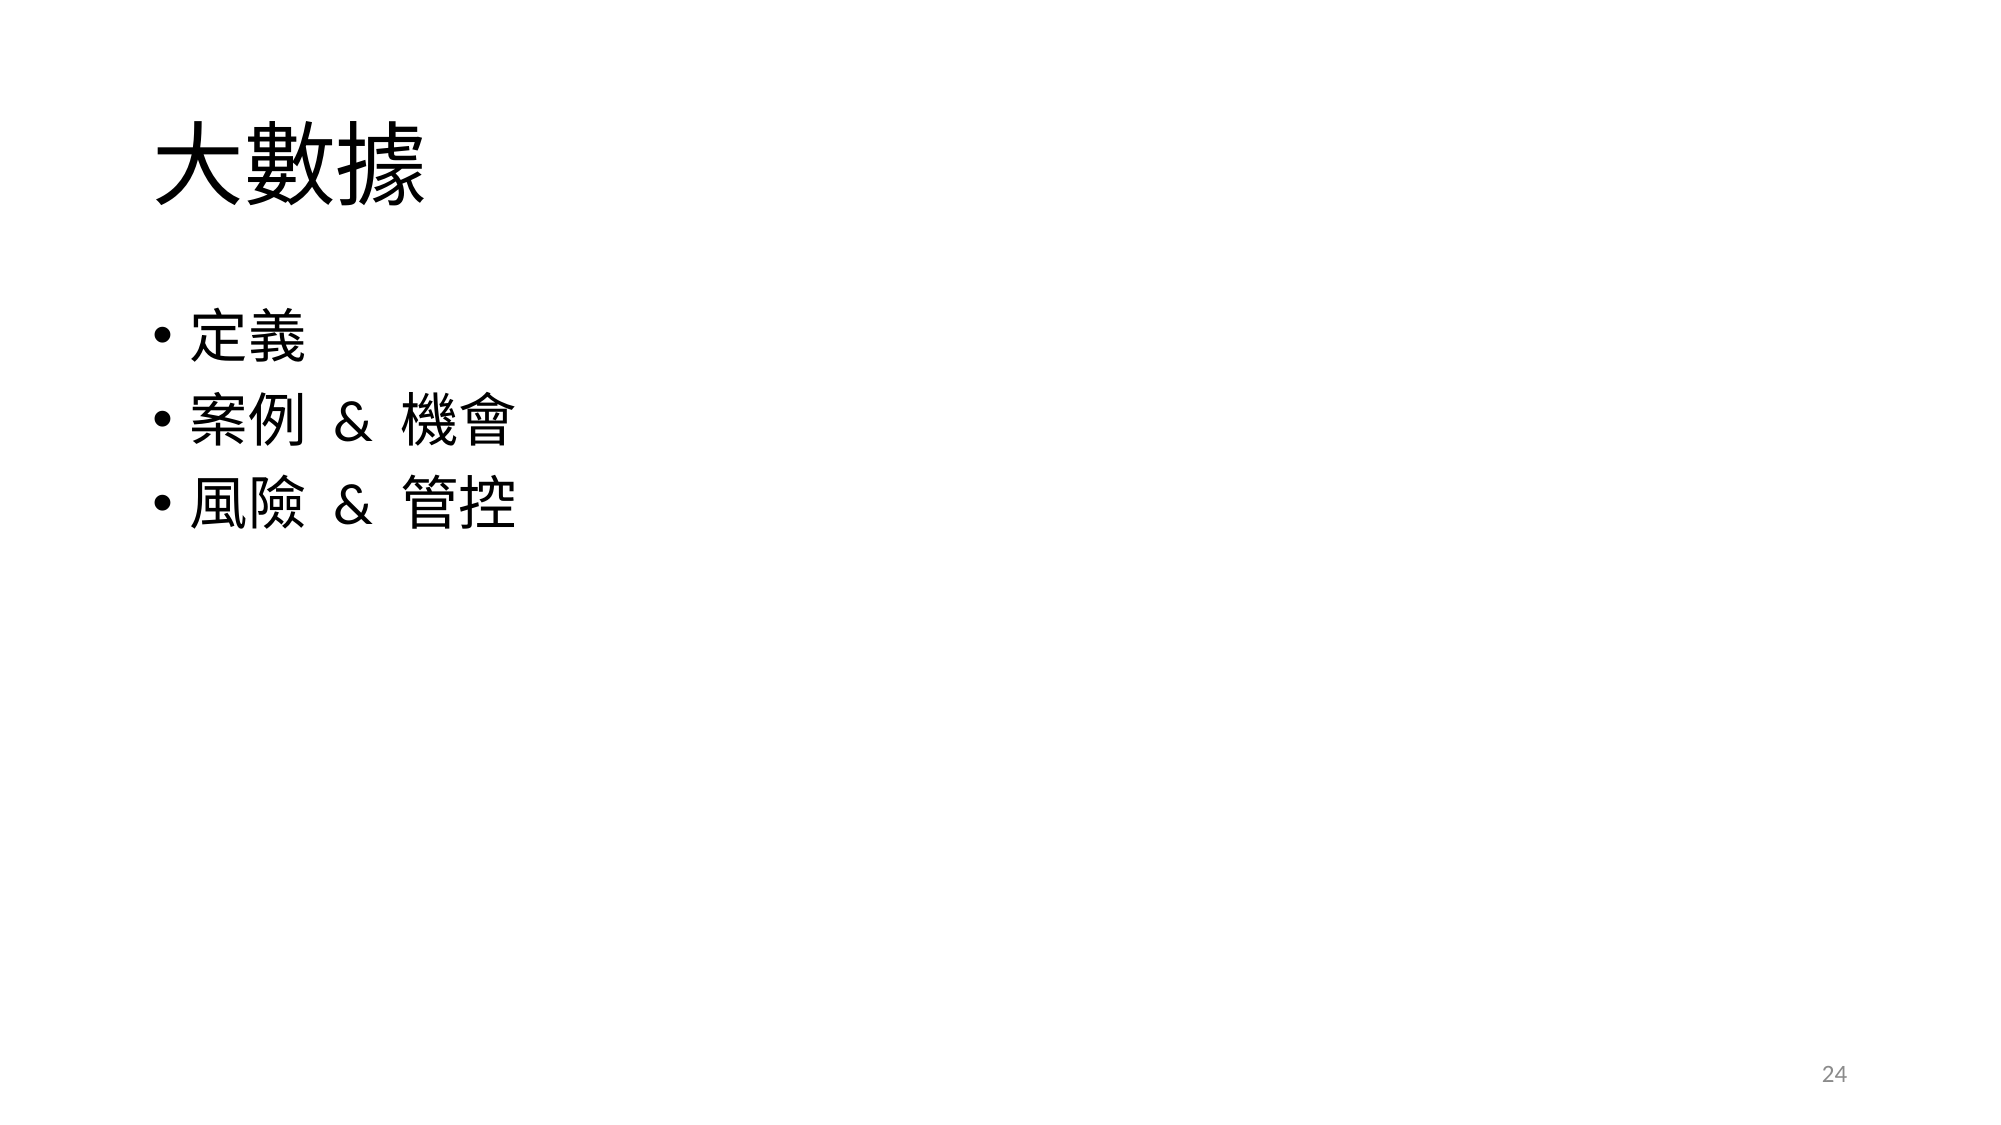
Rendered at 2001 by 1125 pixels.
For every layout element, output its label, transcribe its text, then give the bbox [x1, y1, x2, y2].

title 大數據 [137, 59, 1863, 278]
list 定義 案例 & 機會 風險 & 管控 [137, 299, 1863, 1014]
slide_number 24 [1412, 1042, 1863, 1103]
